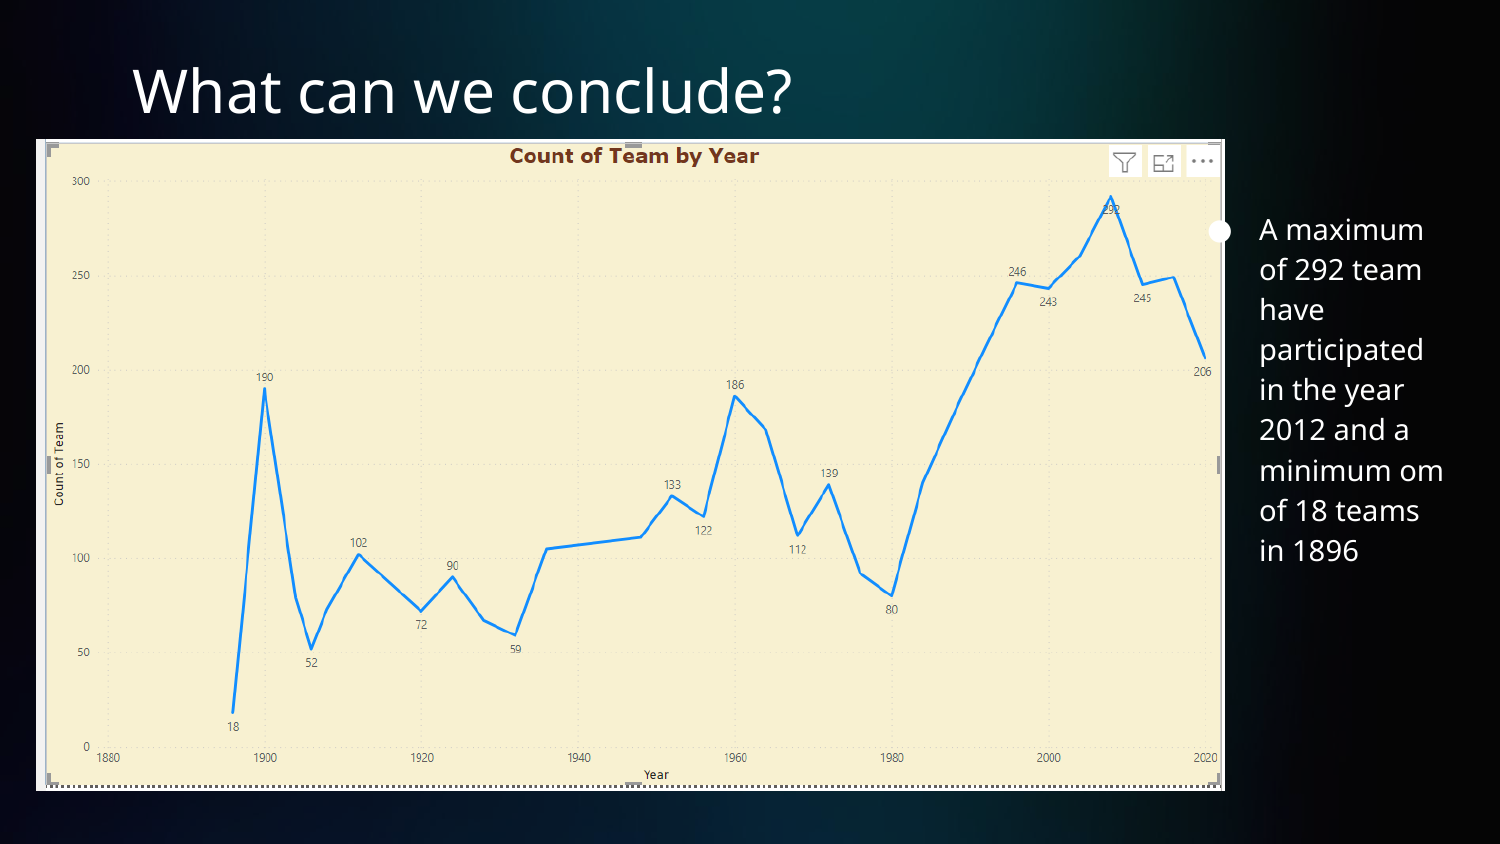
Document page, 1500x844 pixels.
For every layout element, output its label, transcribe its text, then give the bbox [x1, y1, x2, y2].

list A maximum of 292 team have participated in the year 2012 and a minimum om of 18 teams in 1896 [1229, 190, 1464, 681]
title What can we conclude? [117, 53, 1383, 123]
picture [0, 0, 1500, 844]
